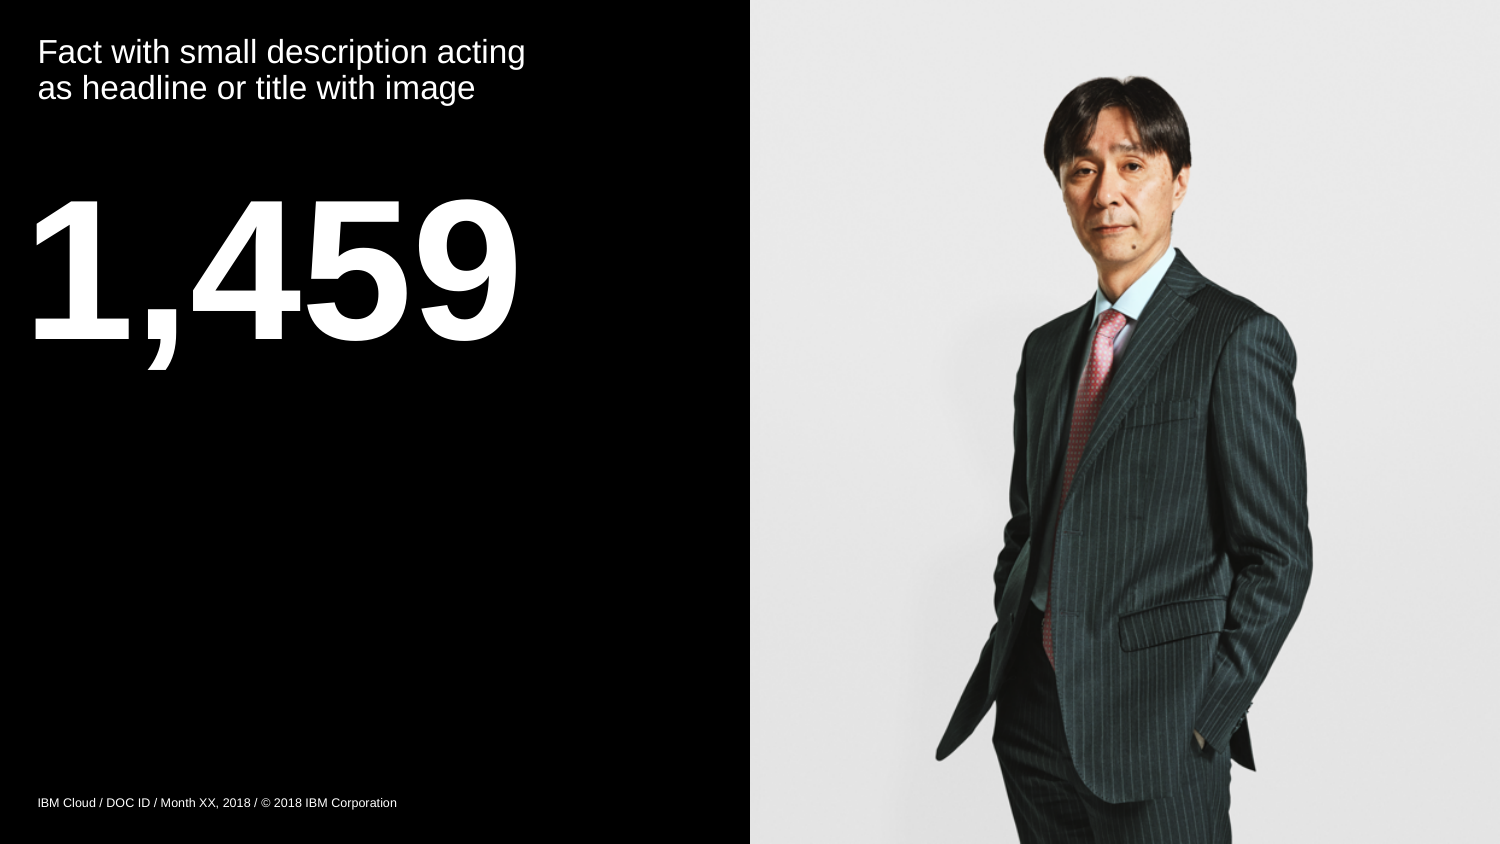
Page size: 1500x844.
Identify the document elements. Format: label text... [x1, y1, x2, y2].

title Fact with small description acting as headline or title with image [37, 34, 713, 200]
picture [749, 0, 1500, 844]
list 1,459 [23, 166, 699, 677]
footer IBM Cloud / DOC ID / Month XX, 2018 / © 2018 IBM Corporation [37, 791, 744, 815]
